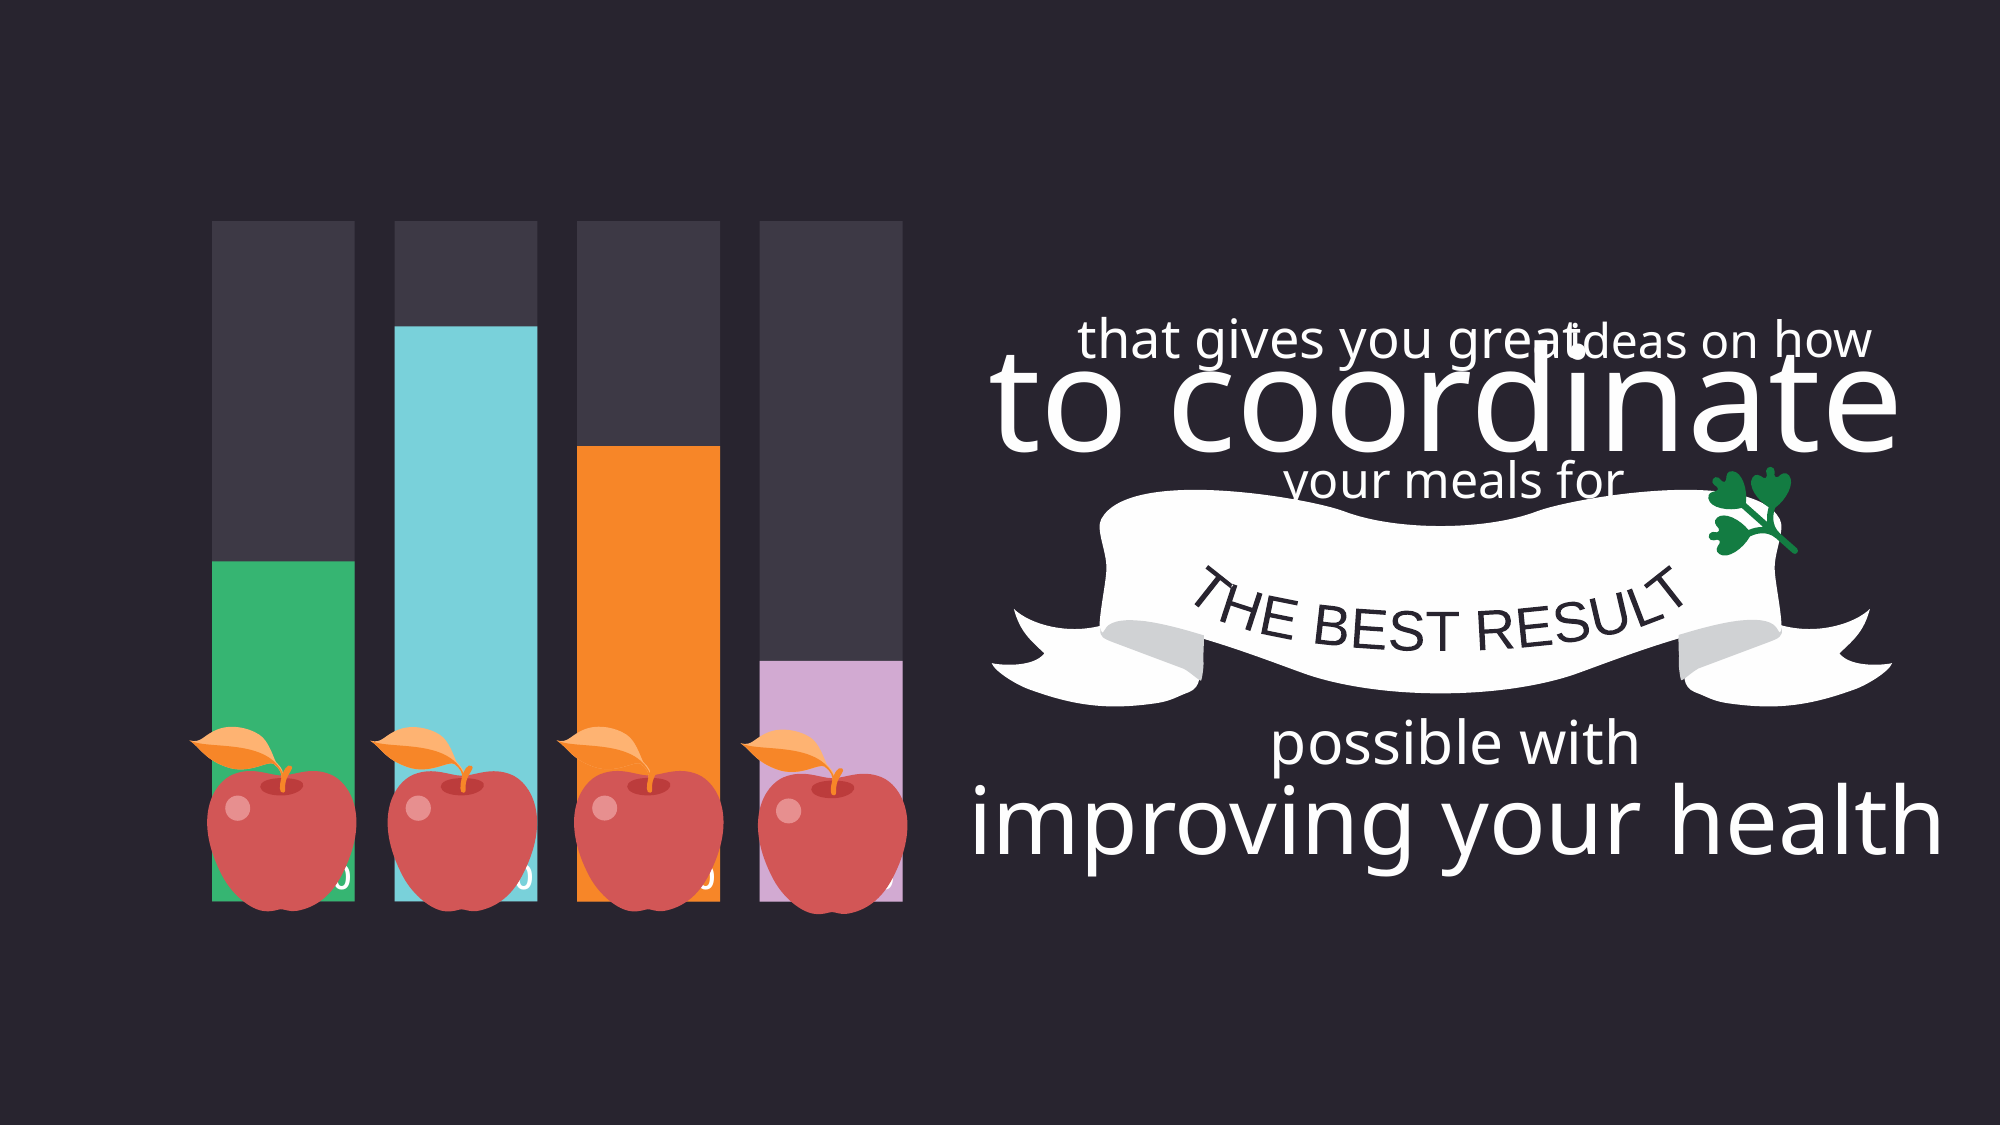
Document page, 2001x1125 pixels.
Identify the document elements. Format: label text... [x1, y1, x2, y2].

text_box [740, 726, 923, 916]
text_box [991, 608, 1199, 707]
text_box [189, 723, 370, 913]
text_box possible with [1254, 704, 1658, 777]
text_box [1684, 608, 1893, 707]
text_box [759, 221, 903, 660]
text_box [212, 561, 355, 723]
text_box [577, 221, 721, 446]
text_box [1678, 619, 1782, 681]
text_box [577, 446, 721, 723]
text_box that gives you great [1077, 304, 1583, 370]
text_box [394, 221, 538, 326]
text_box [1099, 489, 1782, 694]
text_box [1100, 620, 1204, 681]
text_box improving your health [968, 760, 1947, 874]
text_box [556, 723, 739, 913]
text_box [1708, 466, 1799, 556]
text_box your meals for [1257, 448, 1626, 509]
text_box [370, 723, 553, 913]
text_box [394, 326, 538, 723]
text_box [759, 660, 903, 726]
text_box to coordinate [988, 305, 1905, 481]
text_box [212, 221, 355, 561]
text_box ideas on [1556, 310, 1760, 369]
